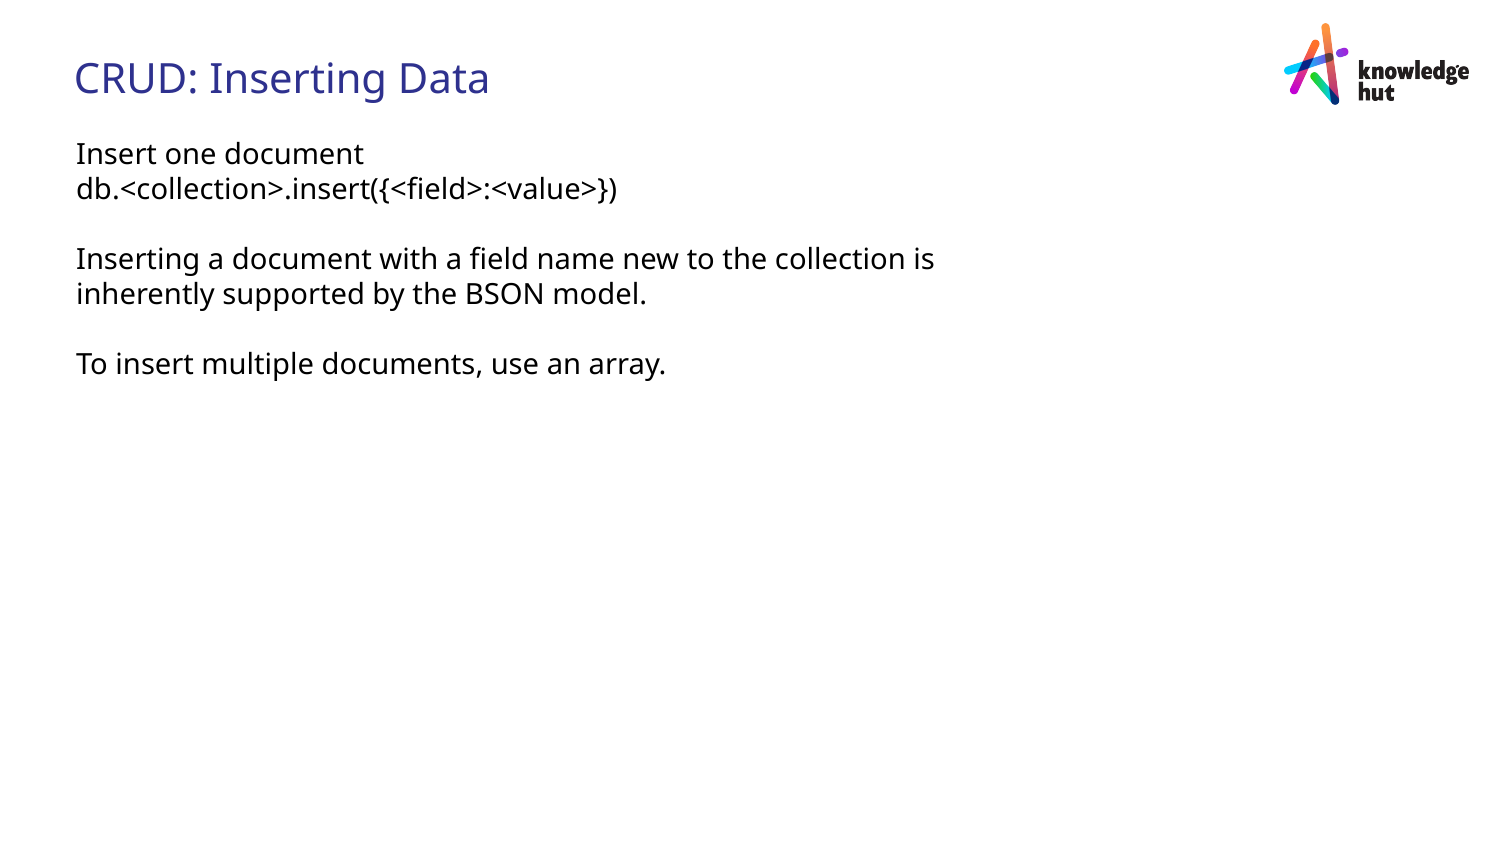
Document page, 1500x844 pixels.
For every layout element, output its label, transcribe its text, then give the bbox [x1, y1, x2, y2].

text_box CRUD: Inserting Data [59, 43, 506, 109]
text_box Insert one document db.<collection>.insert({<field>:<value>}) Inserting a document with a field name new to the collection is inherently supported by the BSON model. To insert multiple documents, use an array. [61, 128, 1054, 423]
picture [1284, 23, 1469, 105]
